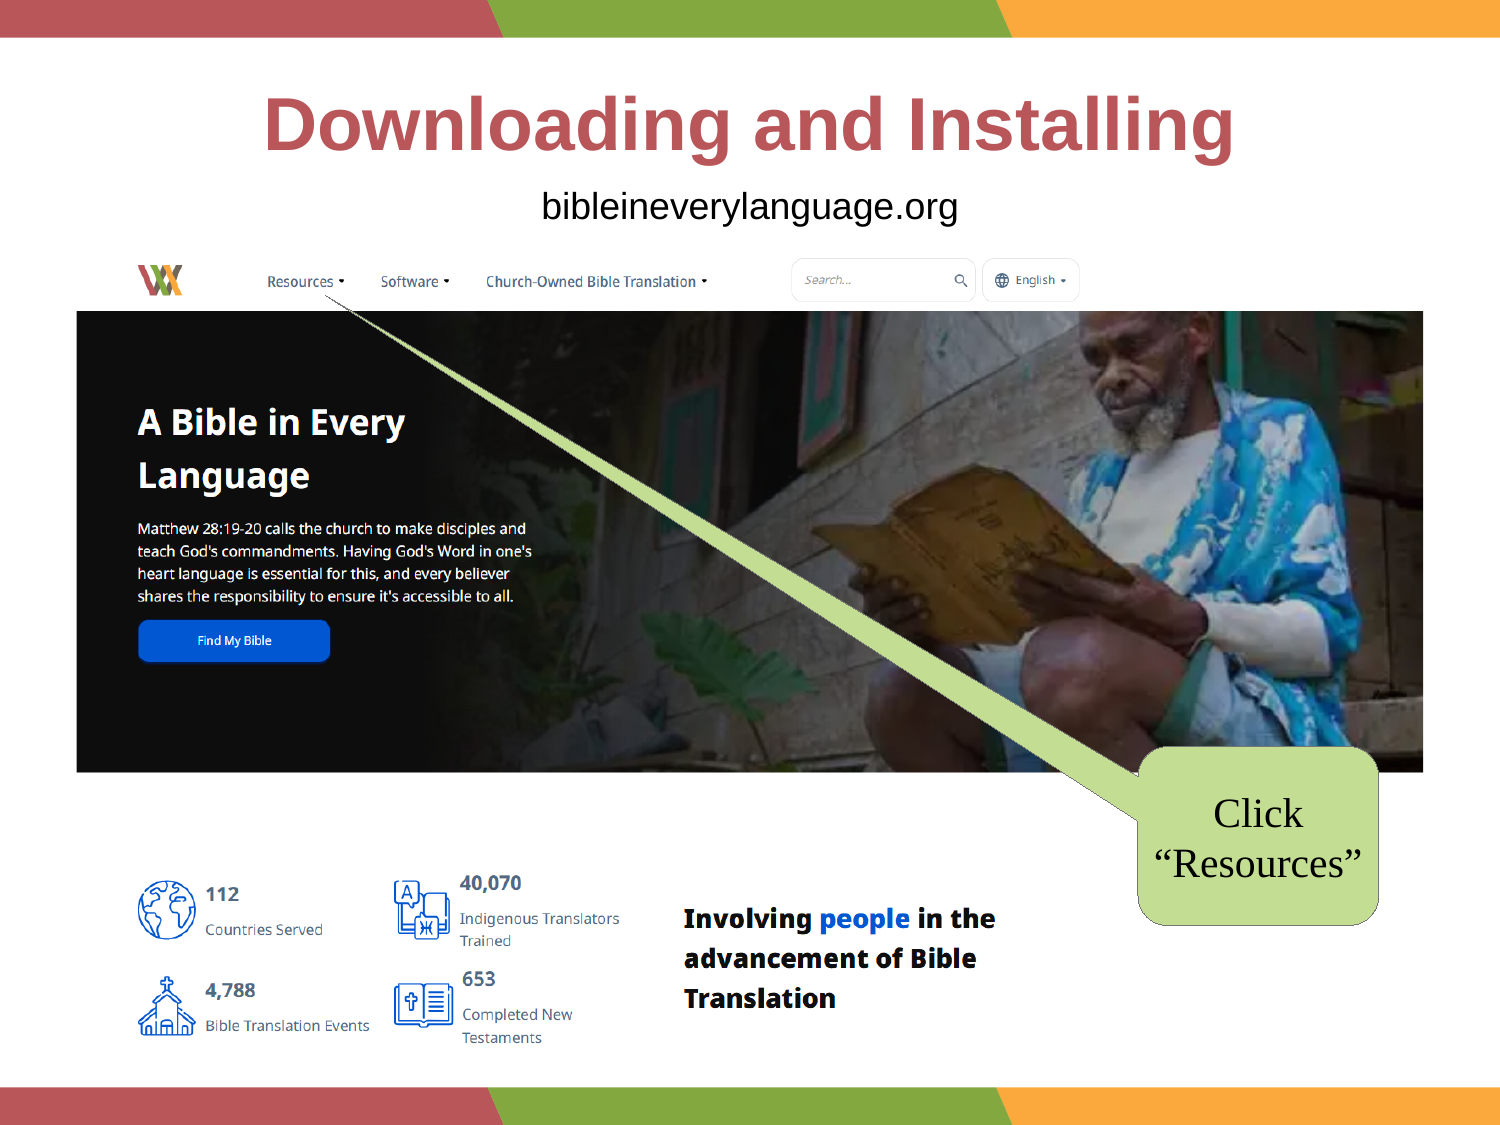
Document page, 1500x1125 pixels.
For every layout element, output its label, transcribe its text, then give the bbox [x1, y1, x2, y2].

text_box Downloading and Installing [103, 63, 1397, 175]
picture [76, 251, 1424, 1054]
text_box bibleineverylanguage.org [158, 175, 1342, 235]
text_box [0, 0, 1500, 38]
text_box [0, 1087, 1500, 1125]
